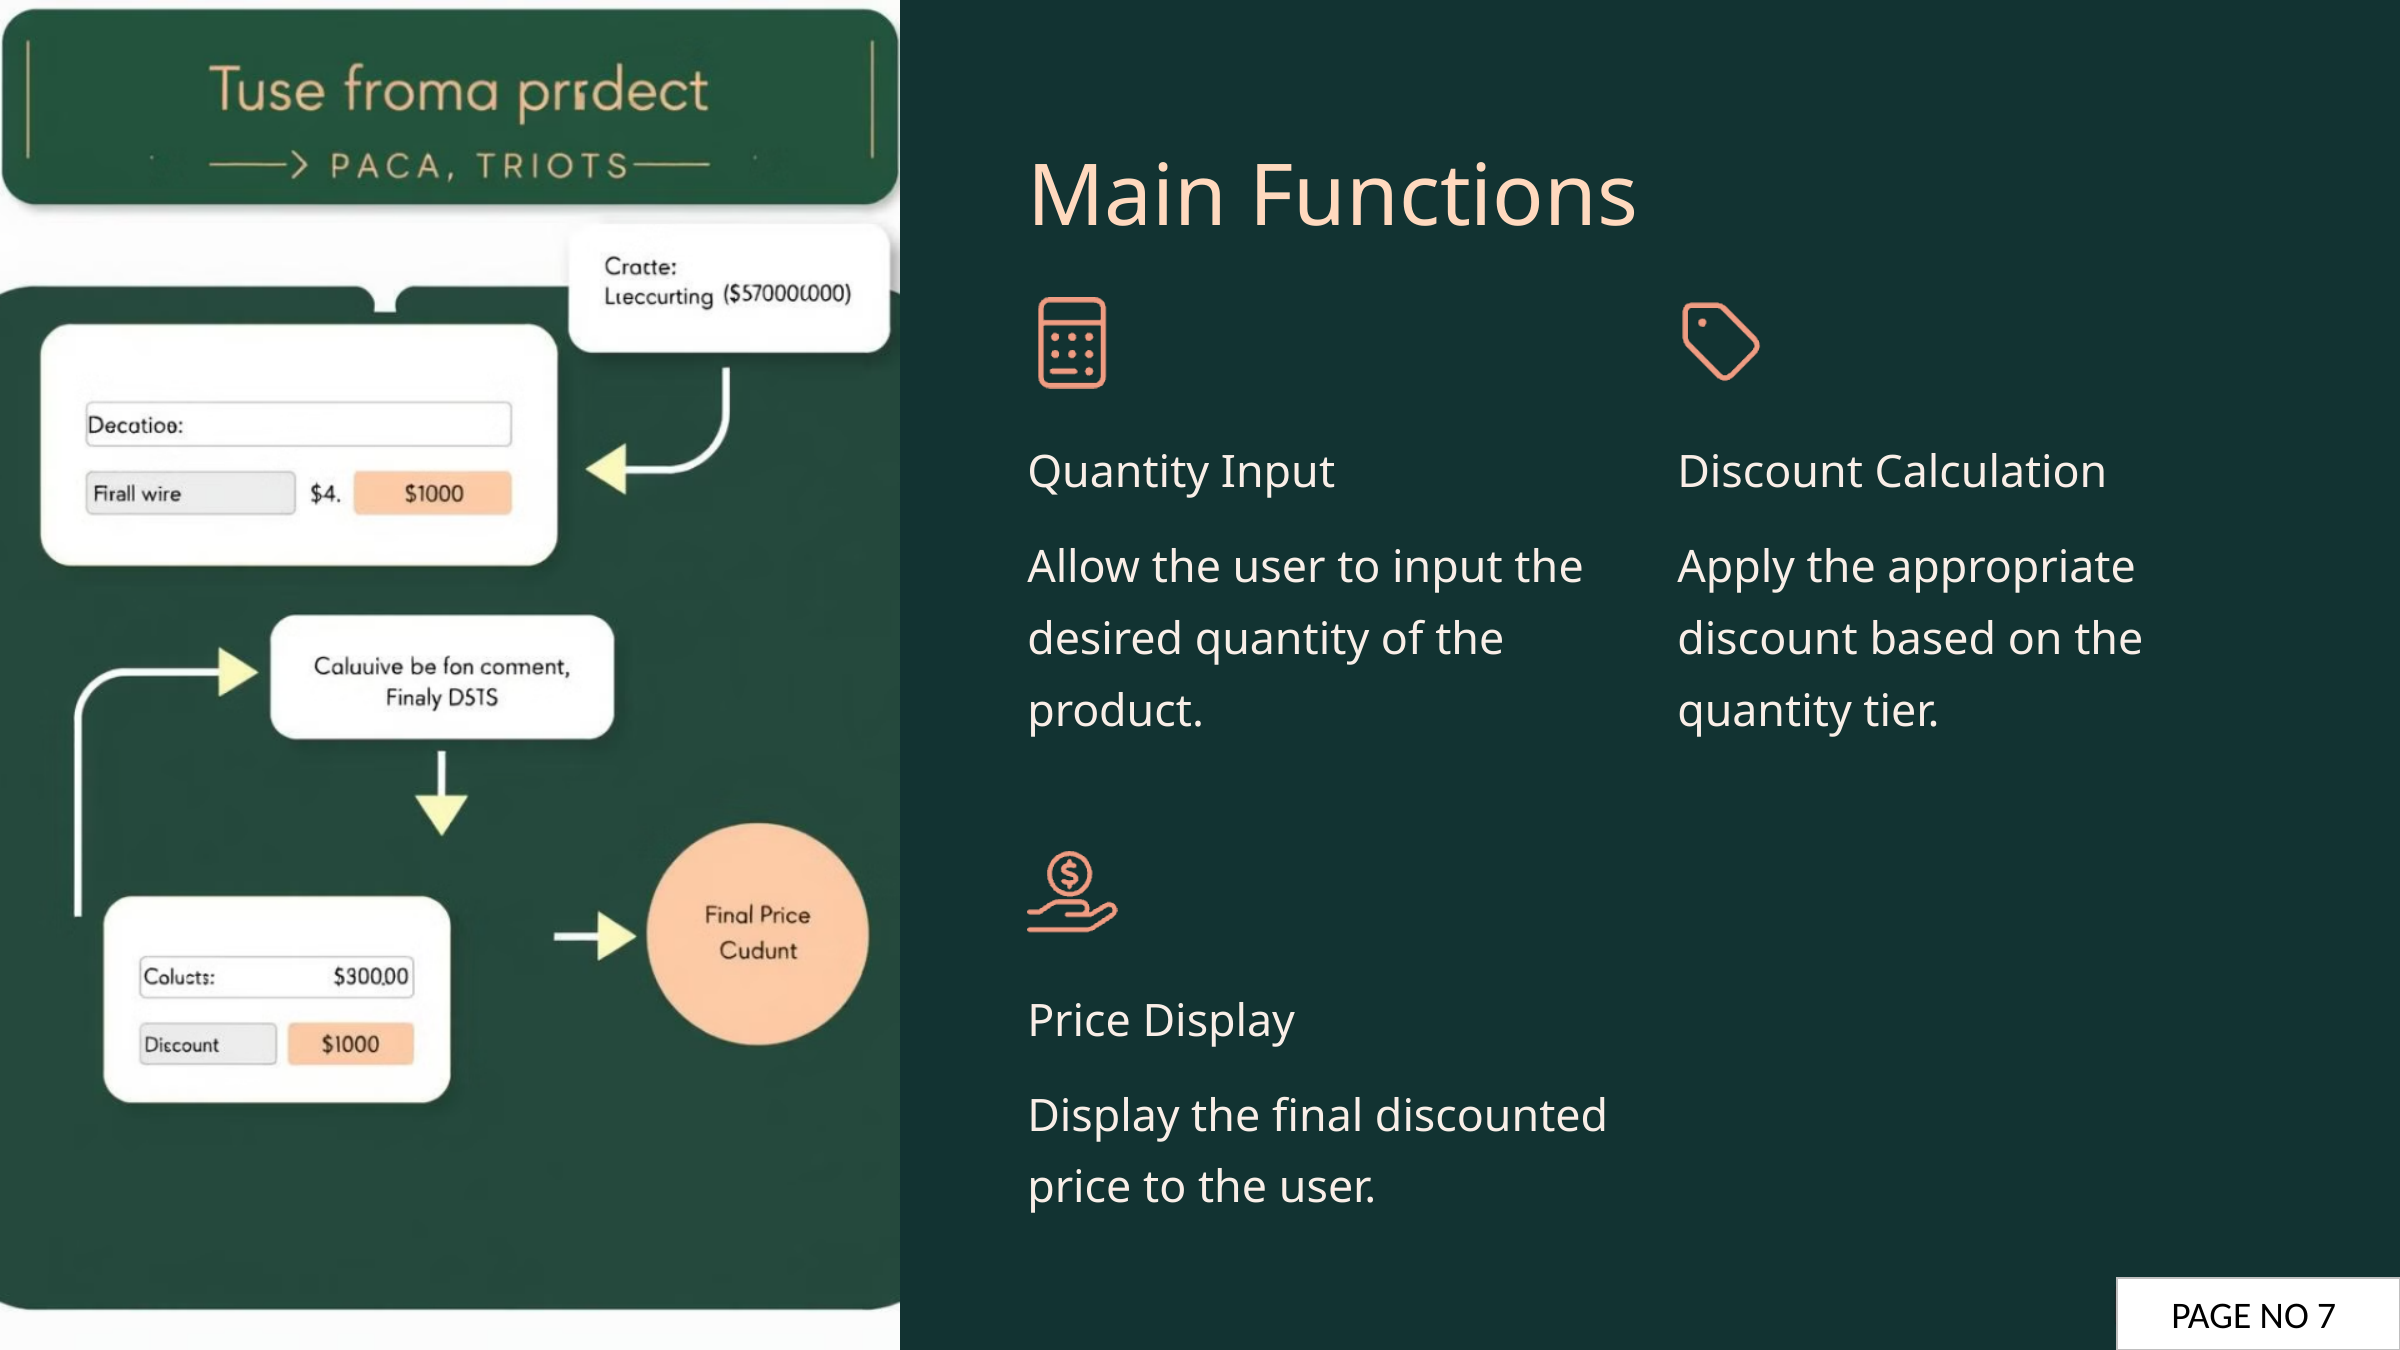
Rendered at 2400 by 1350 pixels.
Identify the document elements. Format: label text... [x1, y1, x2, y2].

text_box Main Functions [1027, 136, 1883, 244]
text_box Price Display [1027, 973, 1623, 1047]
text_box Discount Calculation [1677, 425, 2273, 498]
text_box PAGE NO 7 [2116, 1277, 2400, 1350]
picture [0, 0, 900, 1350]
text_box Allow the user to input the desired quantity of the product. [1027, 519, 1623, 738]
picture [2106, 1271, 2389, 1339]
picture [1027, 297, 1118, 389]
text_box Apply the appropriate discount based on the quantity tier. [1677, 519, 2273, 738]
picture [1677, 297, 1768, 389]
text_box Display the final discounted price to the user. [1027, 1068, 1623, 1214]
text_box Quantity Input [1027, 425, 1623, 498]
picture [1027, 846, 1118, 938]
